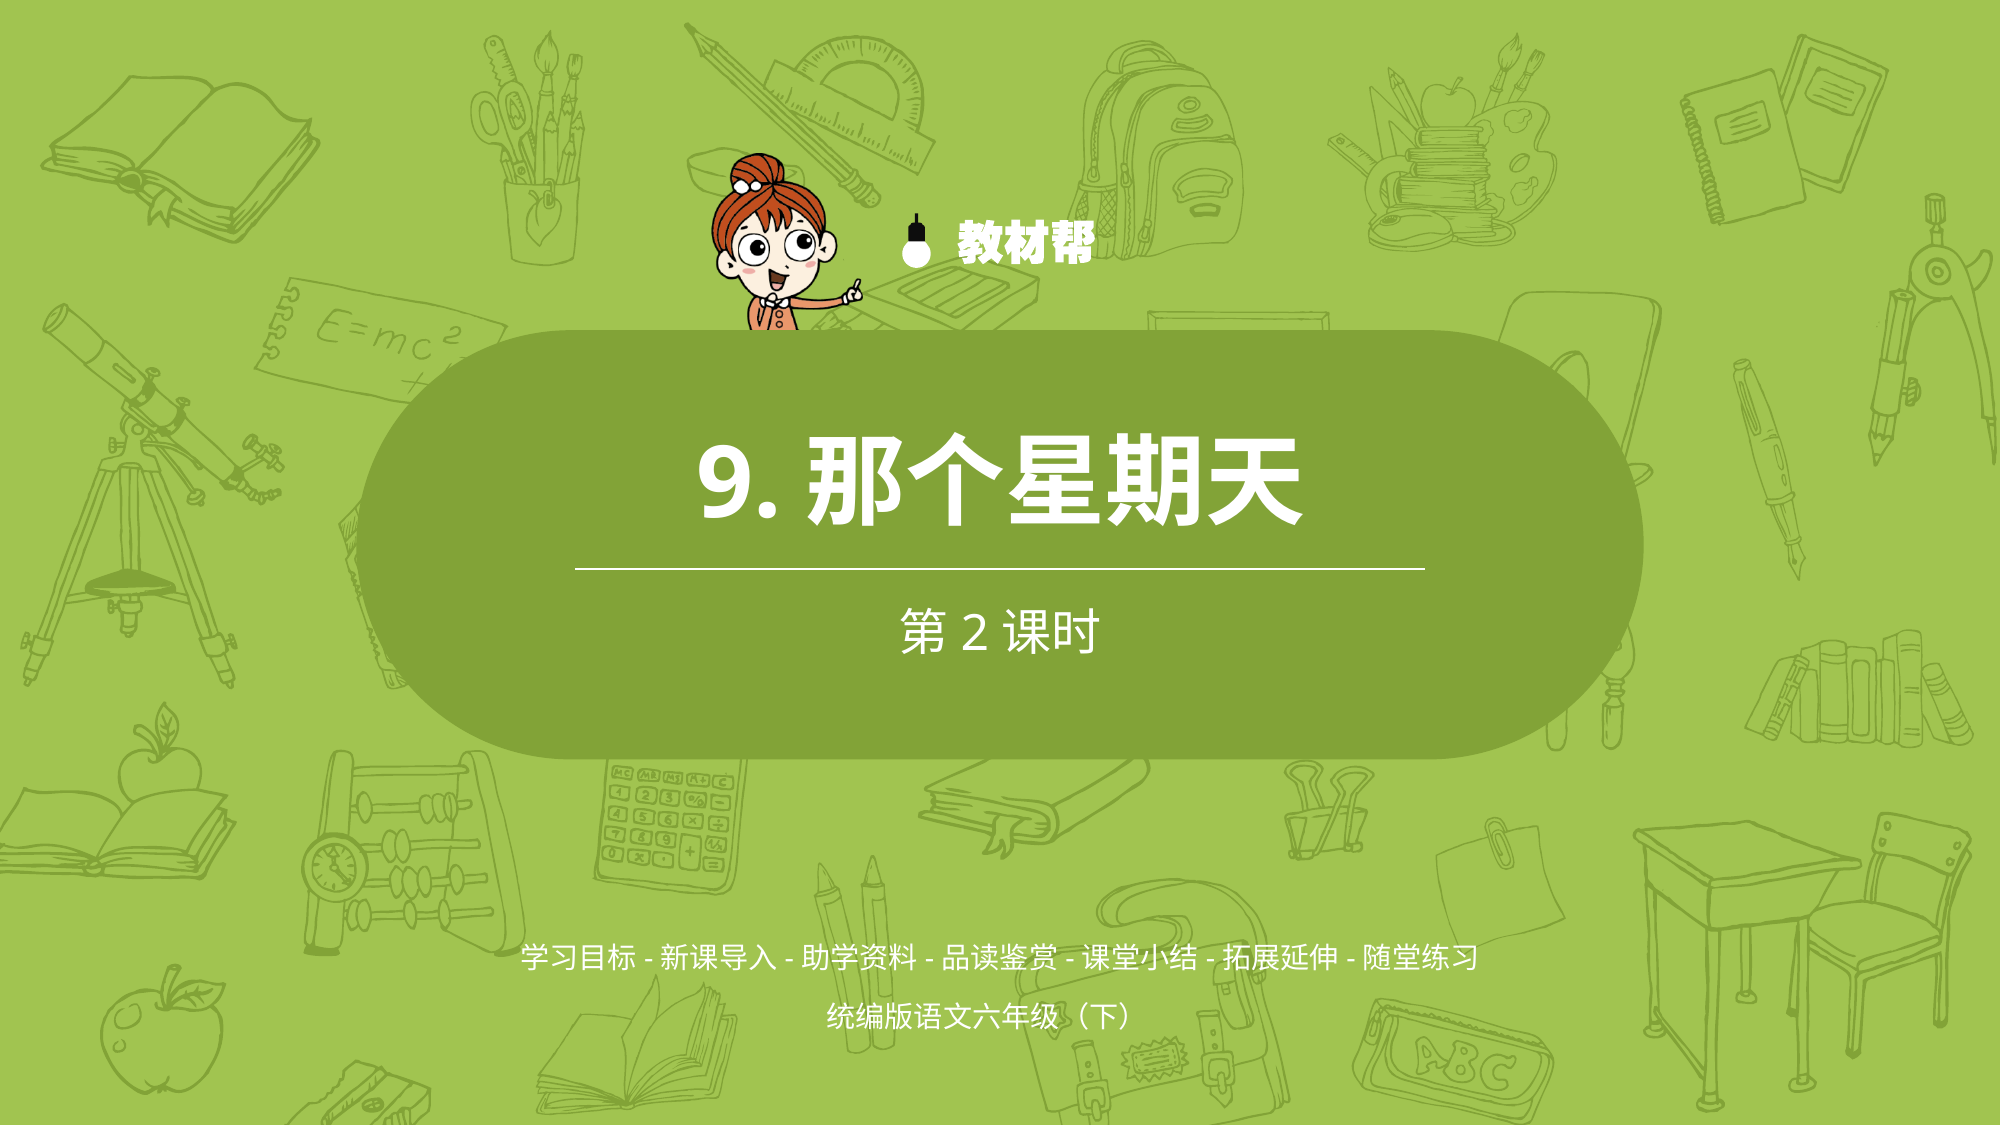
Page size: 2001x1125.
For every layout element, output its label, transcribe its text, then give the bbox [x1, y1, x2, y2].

text_box 统编版语文六年级（下） [811, 991, 1163, 1086]
subtitle 第2课时 [800, 600, 1200, 665]
title 9.那个星期天 [567, 424, 1434, 546]
picture [699, 153, 863, 330]
